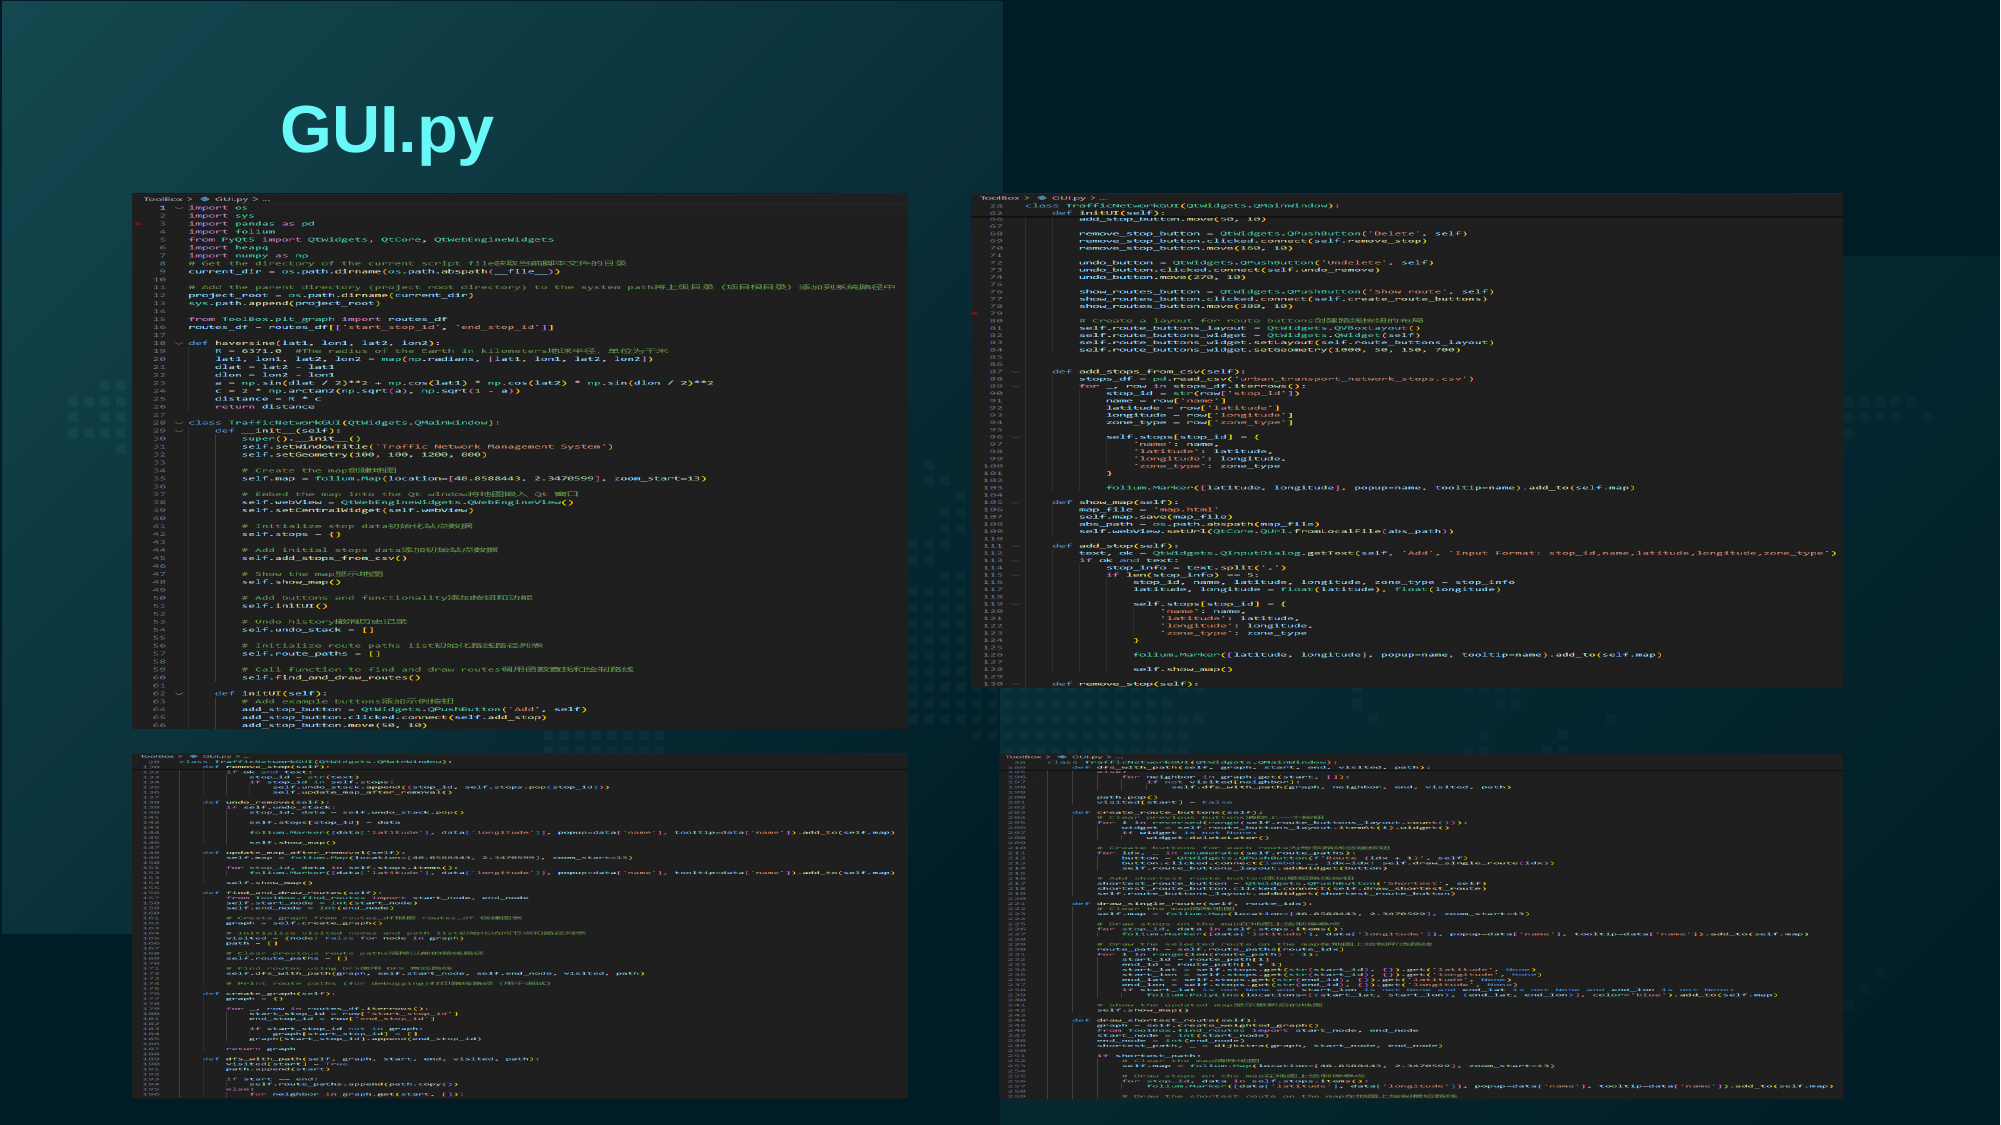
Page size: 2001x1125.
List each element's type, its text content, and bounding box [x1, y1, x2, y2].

picture [132, 193, 908, 730]
picture [999, 753, 1843, 1099]
picture [132, 753, 908, 1099]
title GUI.py [77, 57, 699, 194]
picture [971, 193, 1843, 688]
